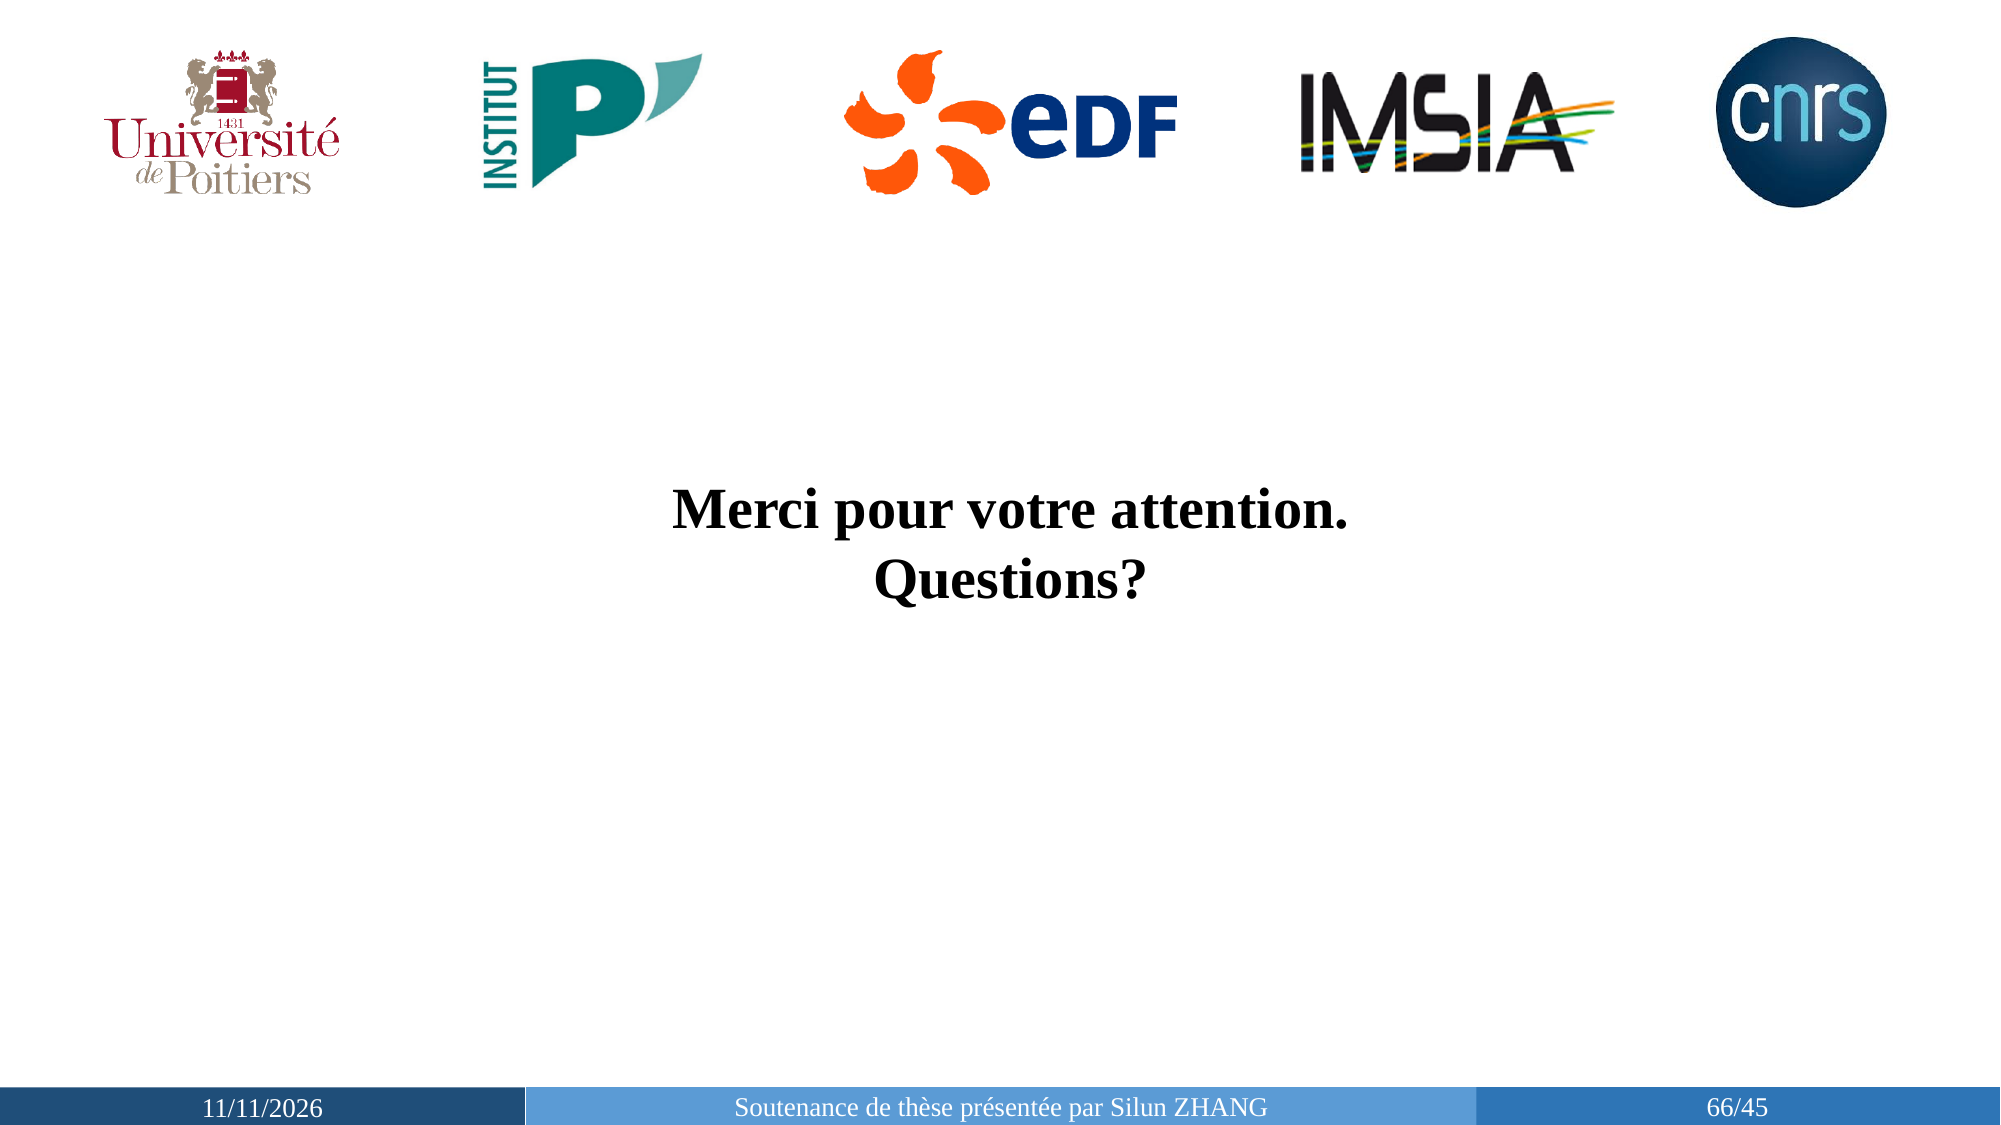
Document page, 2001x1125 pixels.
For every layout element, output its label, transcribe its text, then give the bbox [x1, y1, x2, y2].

text_box Merci pour votre attention. Questions? [581, 394, 1441, 686]
footer Soutenance de thèse présentée par Silun ZHANG [526, 1087, 1477, 1125]
slide_number 66/45 [1477, 1087, 2000, 1125]
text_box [104, 30, 1893, 214]
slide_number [0, 1087, 525, 1125]
